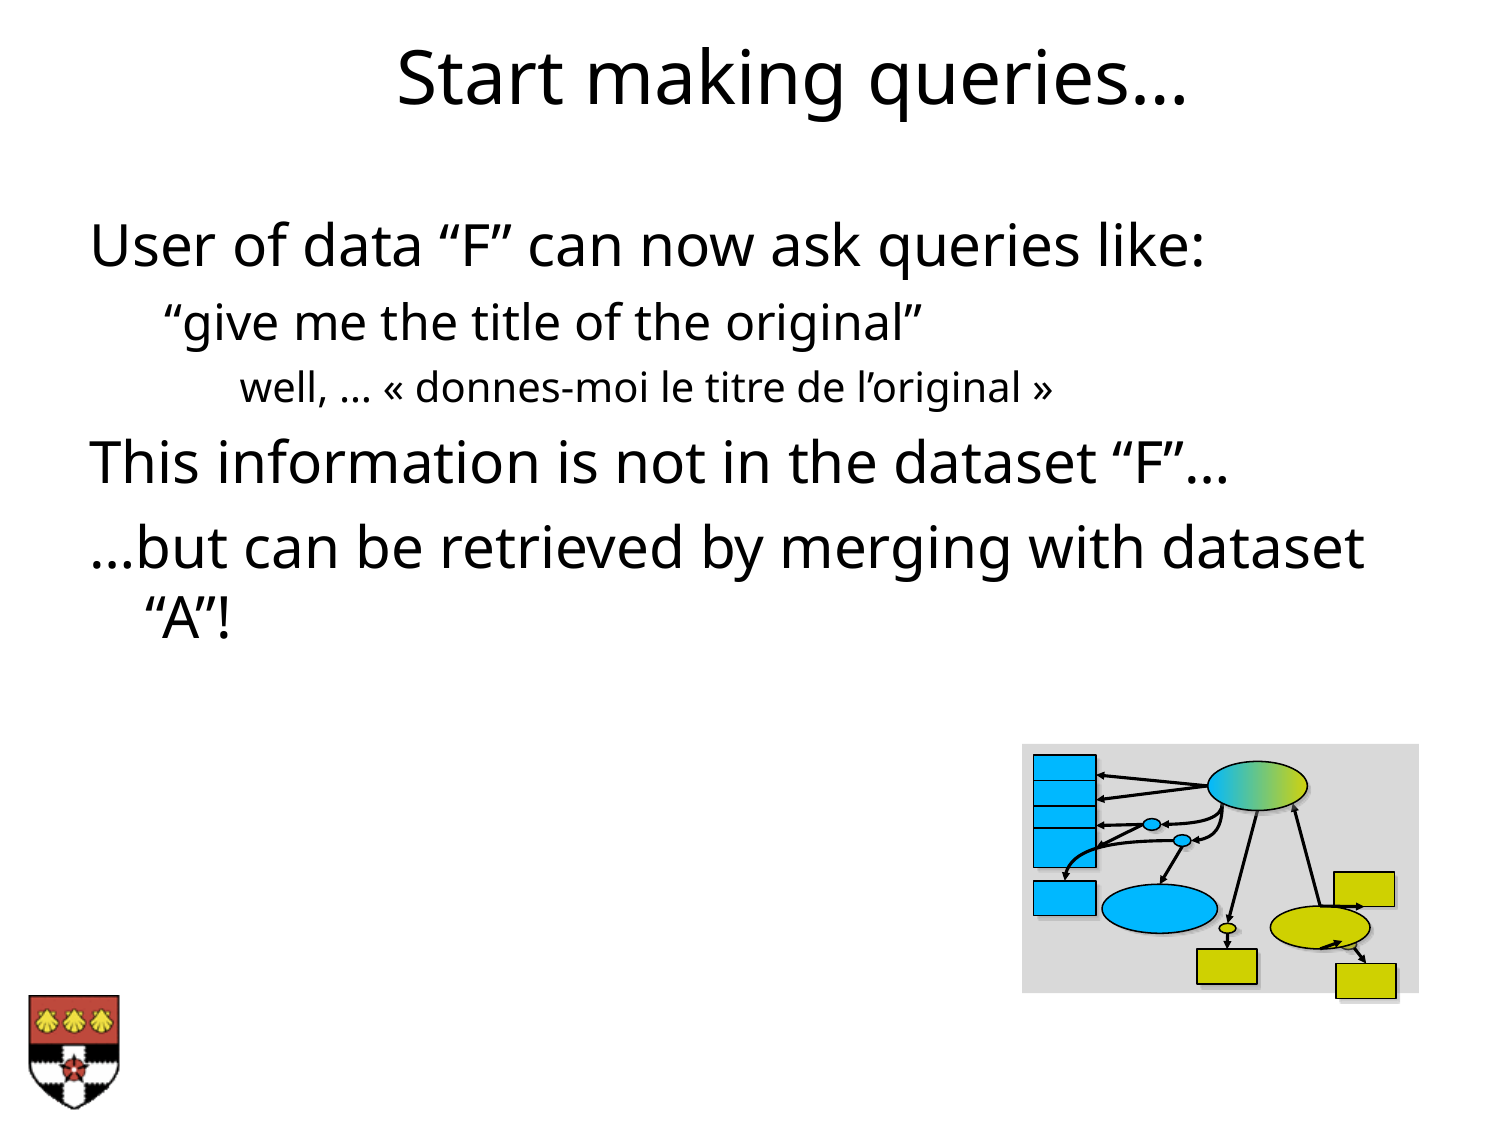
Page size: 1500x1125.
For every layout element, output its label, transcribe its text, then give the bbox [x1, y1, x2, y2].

list User of data “F” can now ask queries like: “give me the title of the original” well, … « donnes-moi le titre de l’original » This information is not in the dataset “F”… …but can be retrieved by merging with dataset “A”! [74, 199, 1426, 1011]
picture [0, 995, 150, 1113]
text_box [1022, 743, 1419, 994]
title Start making queries… [112, 12, 1475, 138]
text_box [1033, 754, 1397, 999]
